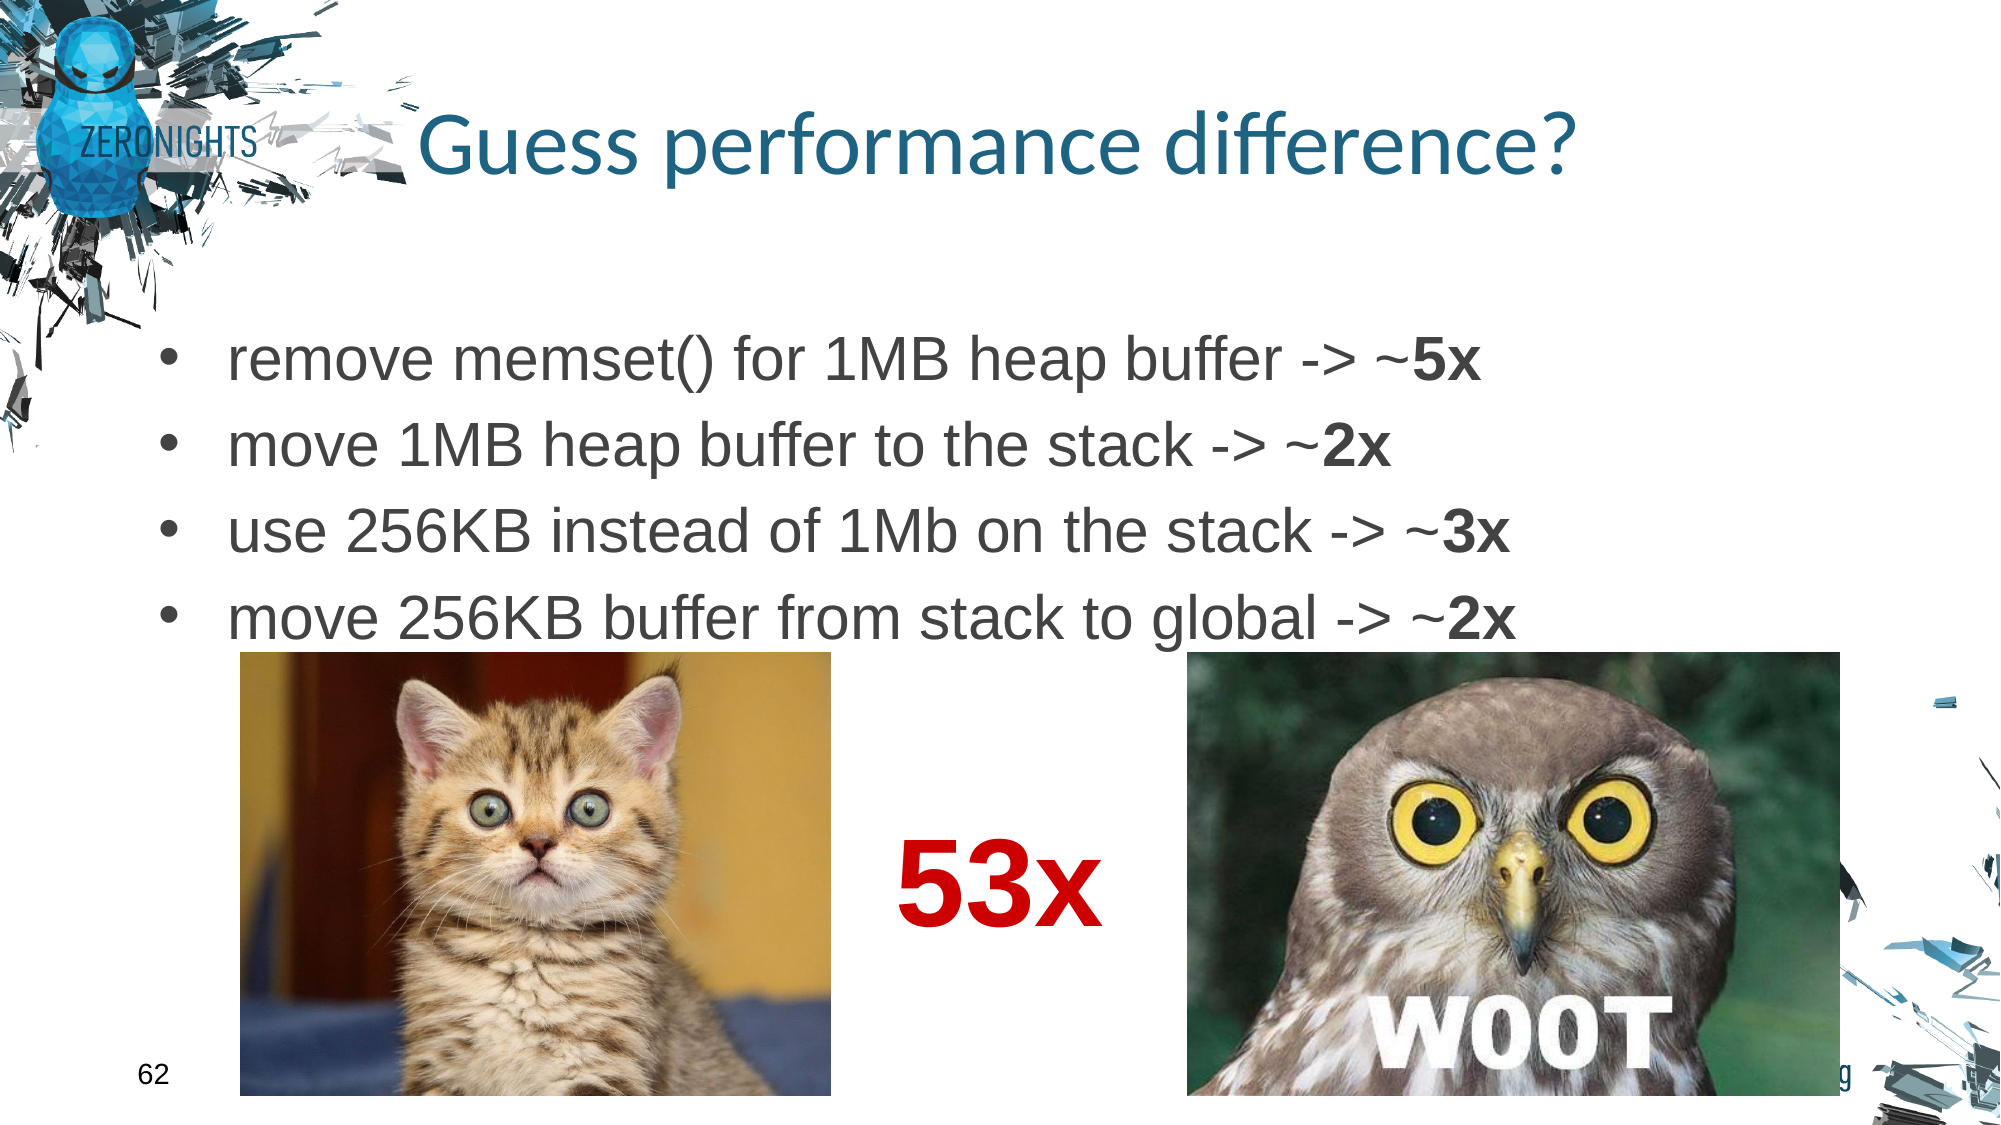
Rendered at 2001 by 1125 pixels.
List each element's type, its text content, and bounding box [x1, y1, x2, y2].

picture [1187, 652, 2000, 1125]
slide_number ‹#› [137, 1042, 239, 1103]
title Guess performance difference? [137, 95, 1863, 278]
picture [239, 652, 831, 1096]
picture [0, 0, 470, 489]
list remove memset() for 1MB heap buffer -> ~5x move 1MB heap buffer to the stack -> ~2x use 256KB instead of 1Mb on the stack -> ~3x move 256KB buffer from stack to global -> ~2x 53x [137, 299, 1863, 1026]
